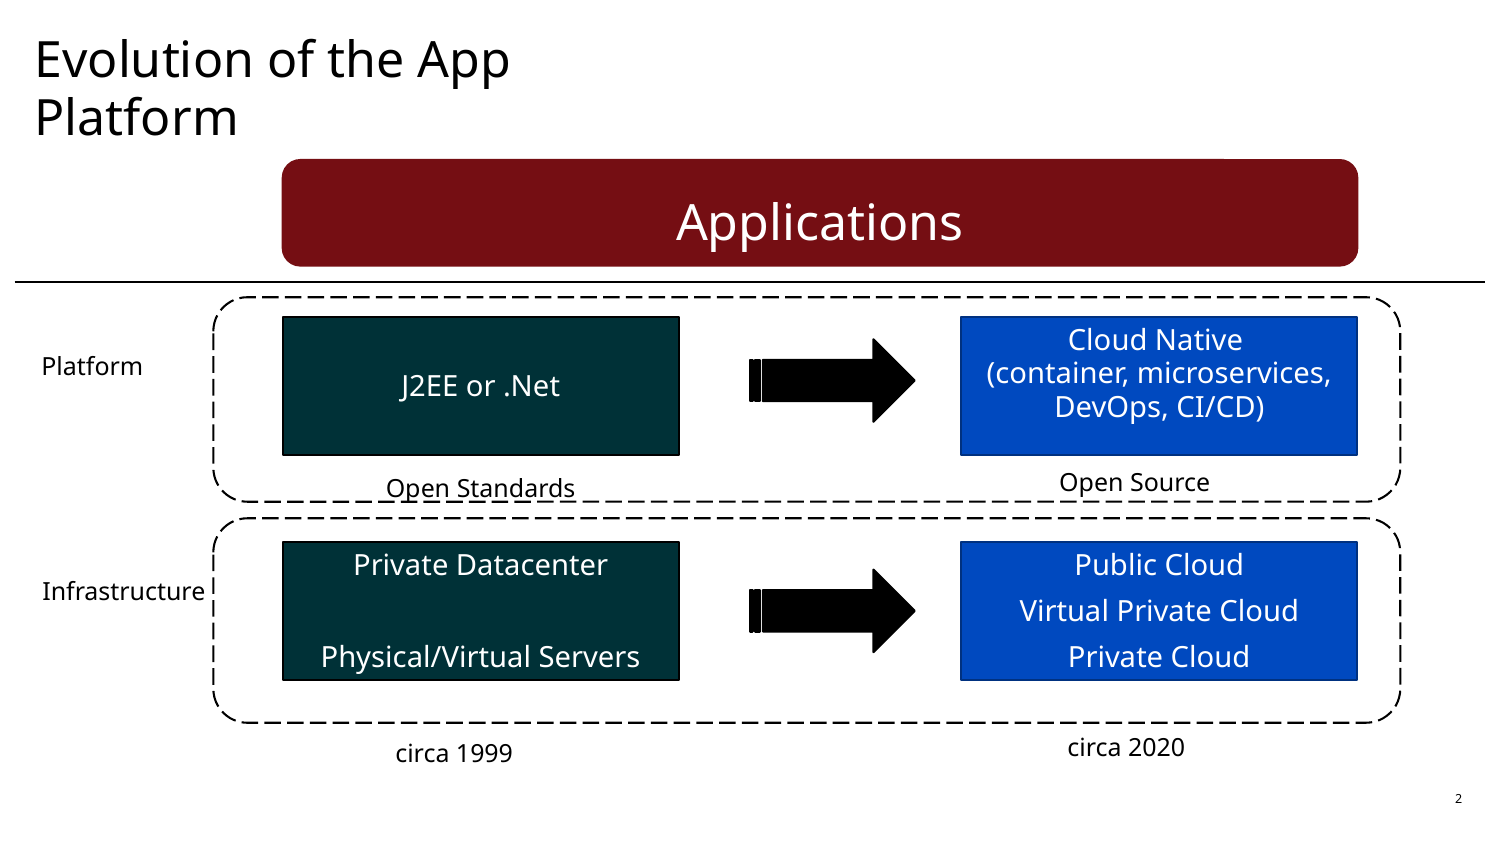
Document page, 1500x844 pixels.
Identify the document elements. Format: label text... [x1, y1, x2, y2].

text_box circa 1999 [380, 726, 528, 775]
text_box [211, 516, 1403, 725]
slide_number 2 [1162, 785, 1463, 813]
text_box Open Standards [370, 502, 591, 510]
text_box Applications [280, 157, 1360, 268]
text_box Infrastructure [27, 564, 213, 613]
title Evolution of the App Platform [34, 28, 714, 161]
text_box Platform [26, 339, 159, 388]
text_box [211, 295, 1403, 504]
text_box circa 2020 [1052, 723, 1201, 769]
